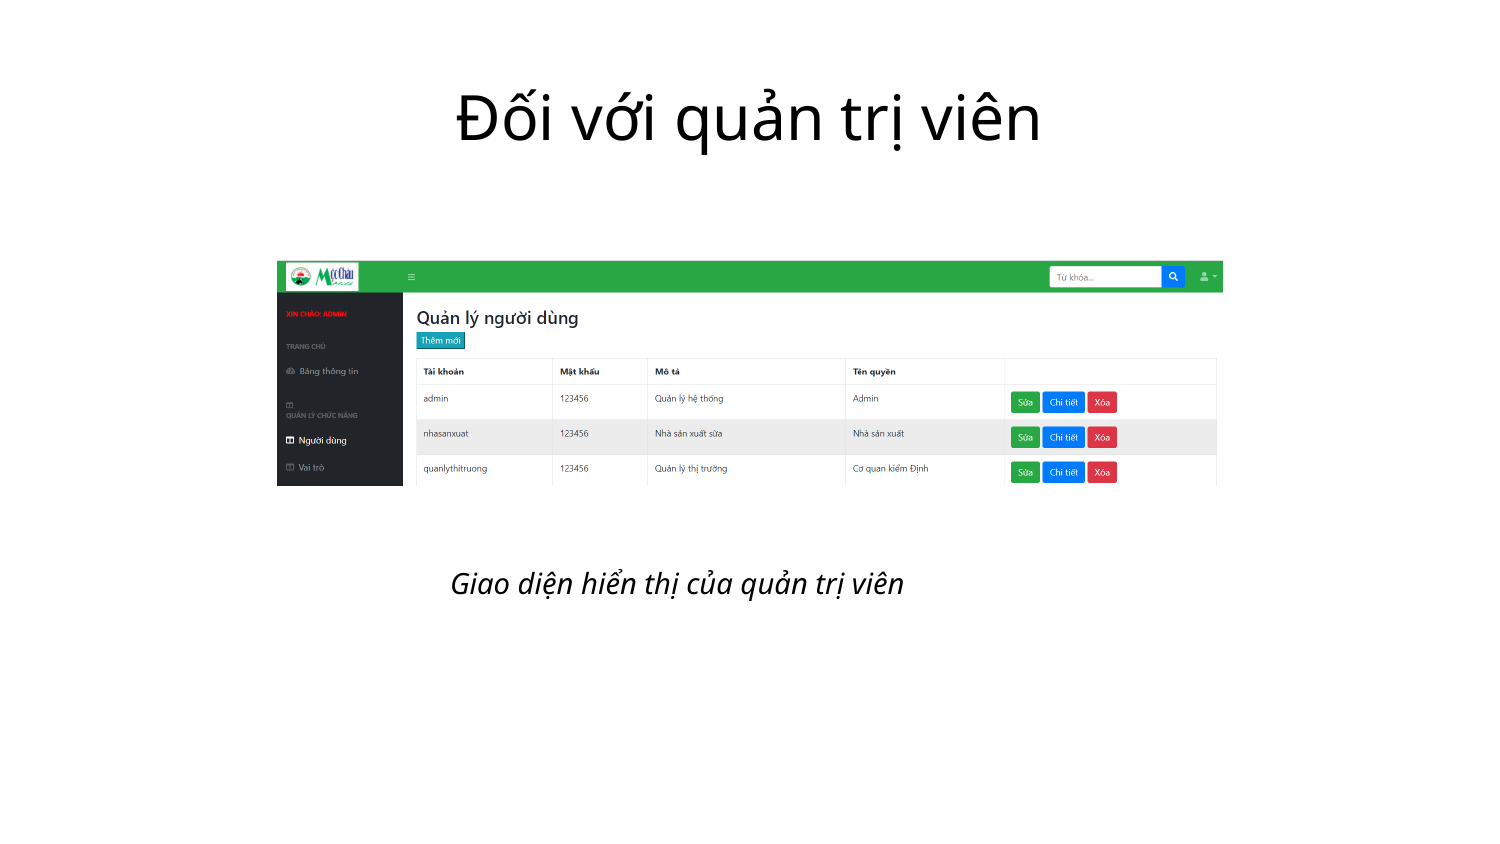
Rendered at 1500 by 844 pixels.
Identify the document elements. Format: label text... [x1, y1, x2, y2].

text_box Giao diện hiển thị của quản trị viên [427, 535, 1073, 620]
picture [277, 259, 1223, 486]
title Đối với quản trị viên [75, 57, 1425, 169]
